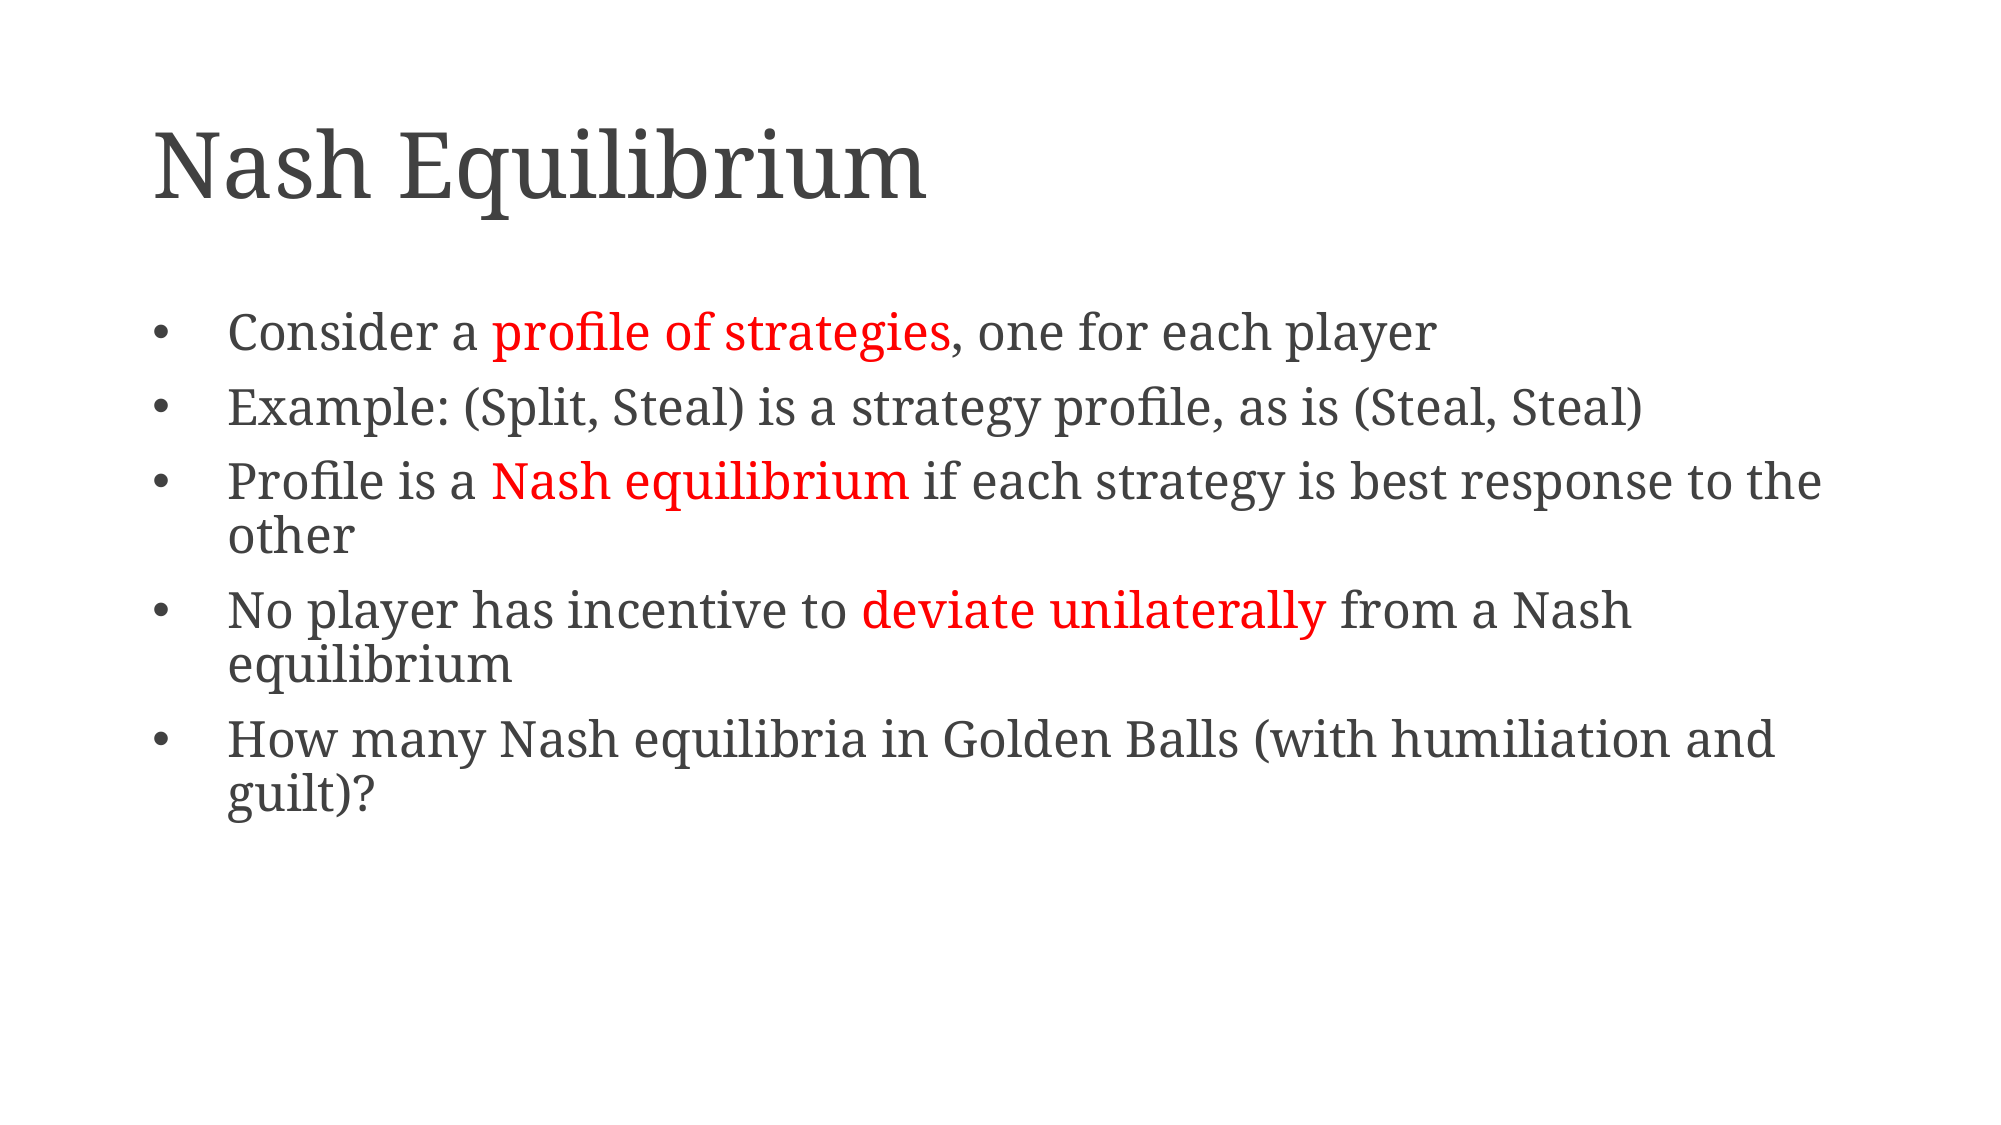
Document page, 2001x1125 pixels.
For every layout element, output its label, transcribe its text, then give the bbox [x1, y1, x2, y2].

title Nash Equilibrium [137, 59, 1863, 278]
list Consider a profile of strategies, one for each player Example: (Split, Steal) is a strategy profile, as is (Steal, Steal) Profile is a Nash equilibrium if each strategy is best response to the other No player has incentive to deviate unilaterally from a Nash equilibrium How many Nash equilibria in Golden Balls (with humiliation and guilt)? [137, 299, 1863, 1014]
